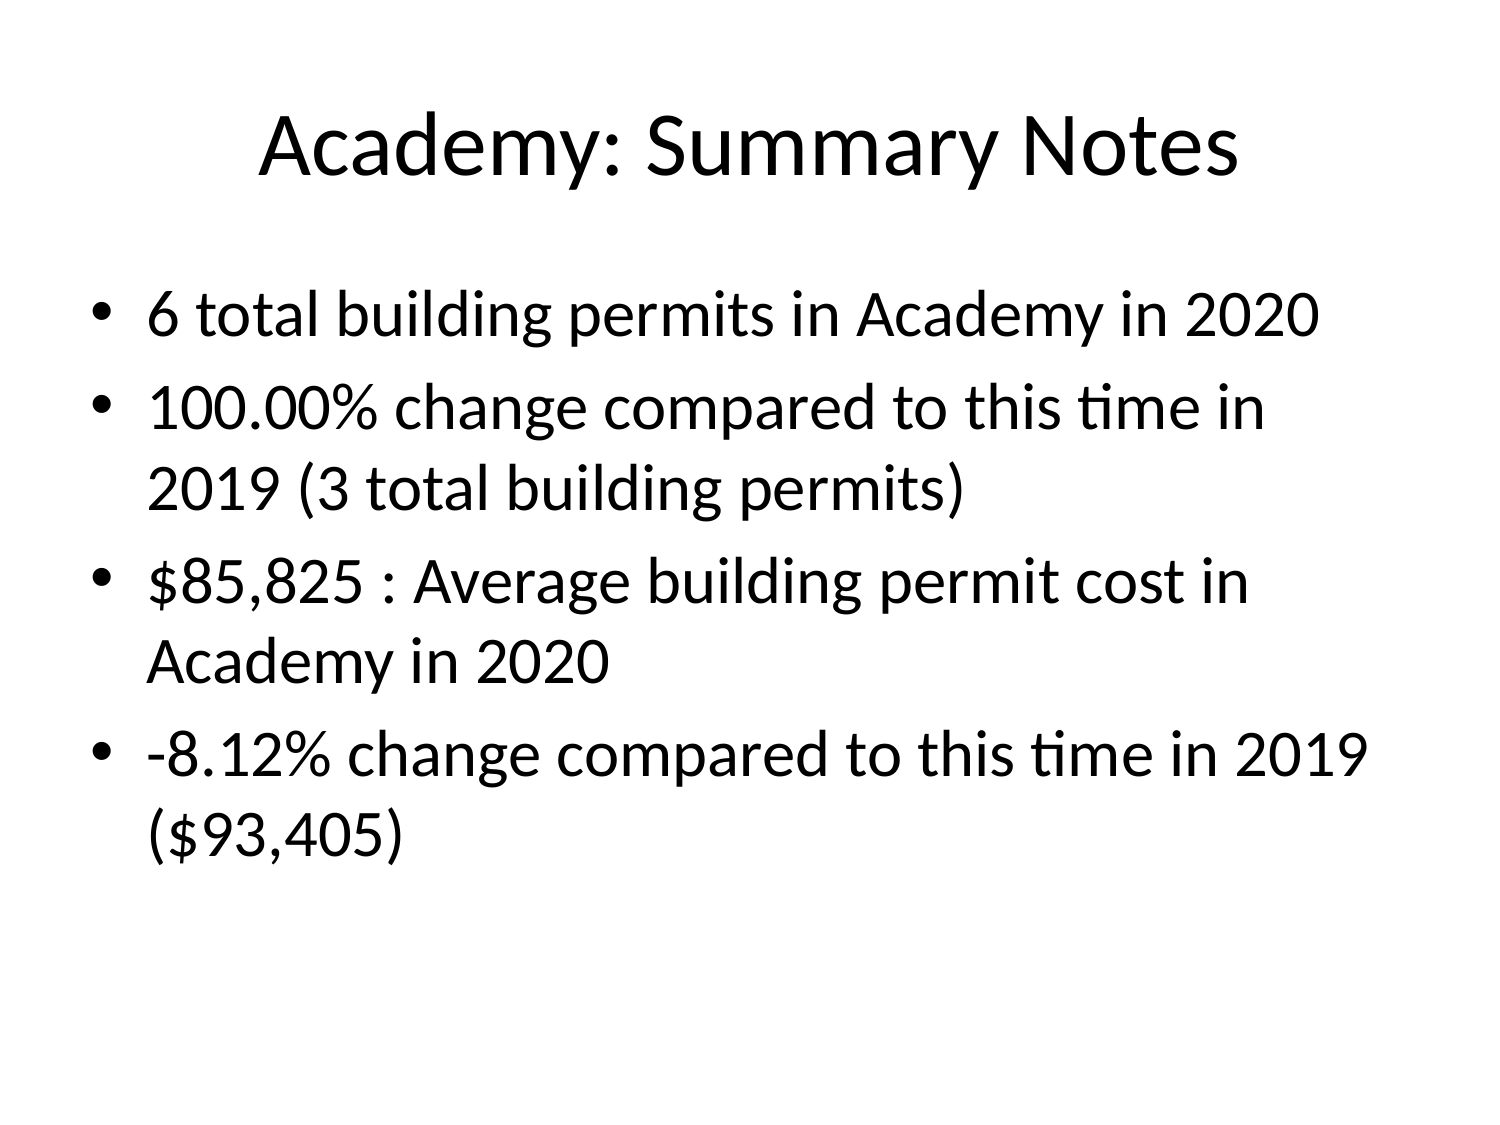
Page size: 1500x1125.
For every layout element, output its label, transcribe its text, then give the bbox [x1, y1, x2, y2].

list 6 total building permits in Academy in 2020 100.00% change compared to this time in 2019 (3 total building permits) $85,825 : Average building permit cost in Academy in 2020 -8.12% change compared to this time in 2019 ($93,405) [75, 262, 1425, 1005]
title Academy: Summary Notes [75, 45, 1425, 233]
